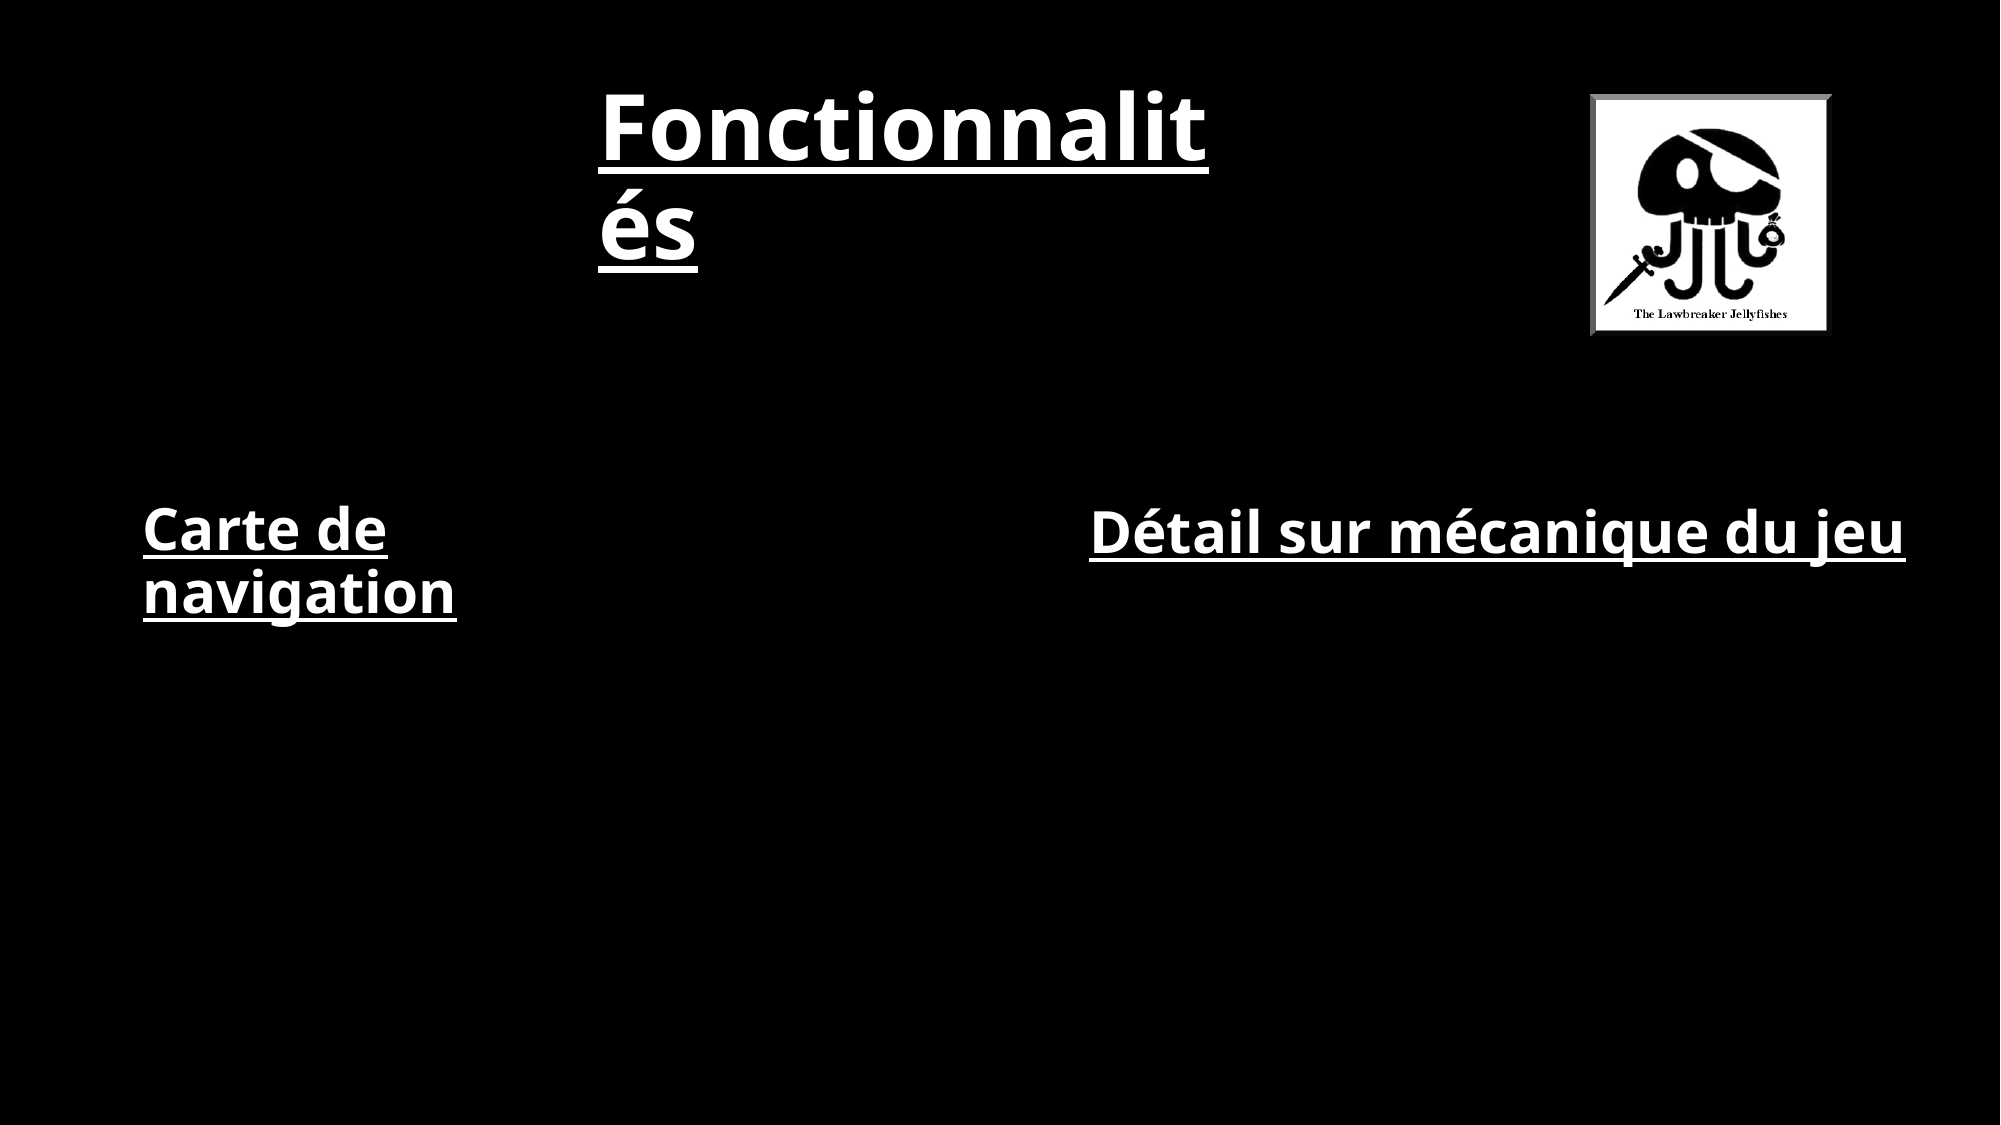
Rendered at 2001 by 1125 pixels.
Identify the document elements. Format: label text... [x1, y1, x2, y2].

text_box Détail sur mécanique du jeu [1074, 487, 1921, 573]
title Fonctionnalités [583, 74, 1226, 285]
picture [1589, 94, 1832, 336]
list Carte de navigation [127, 401, 670, 607]
